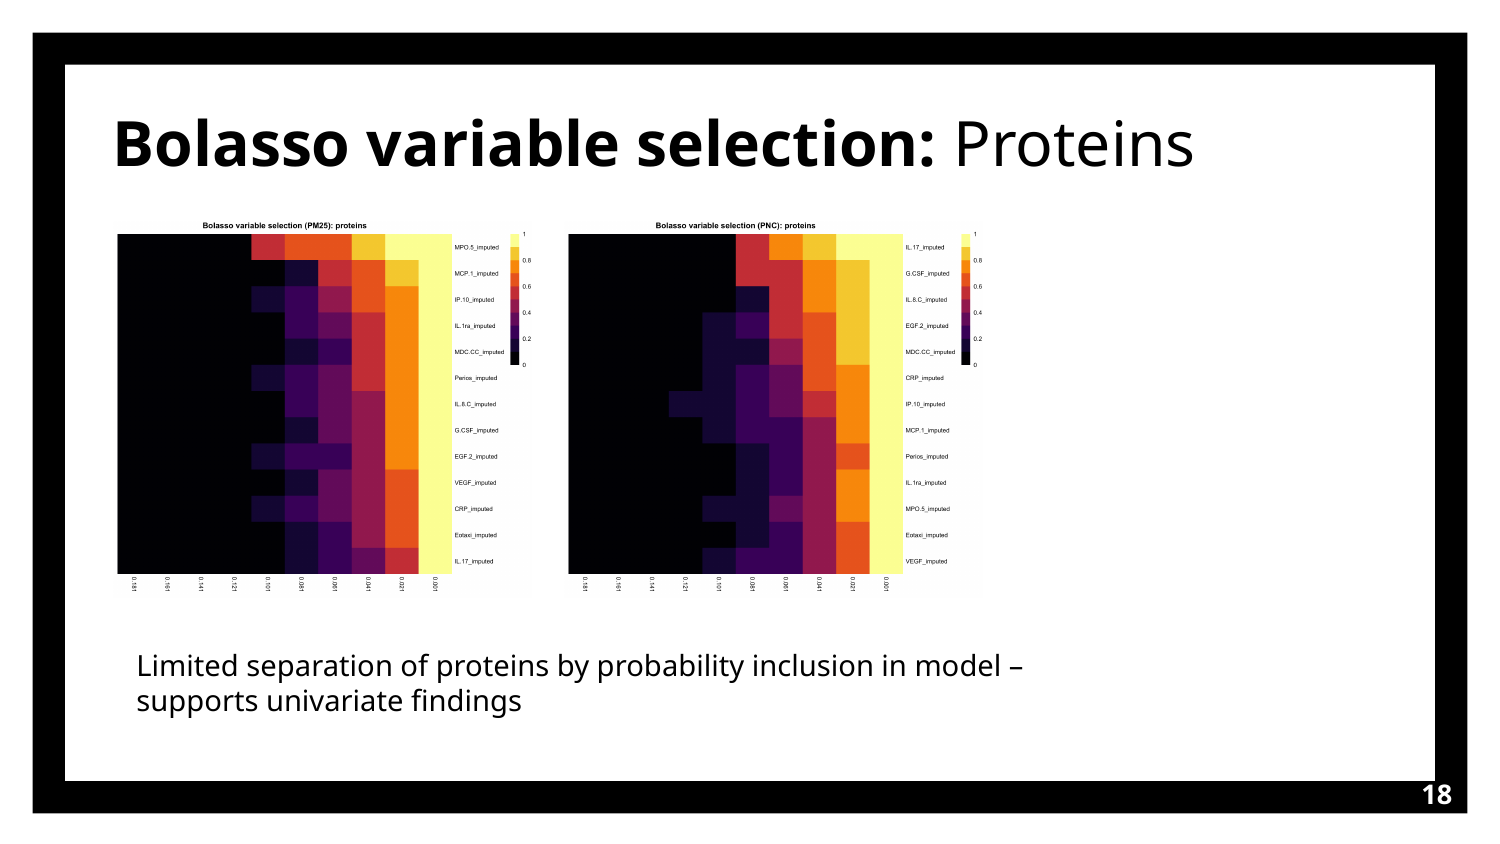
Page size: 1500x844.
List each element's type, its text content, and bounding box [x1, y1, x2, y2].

text_box Limited separation of proteins by probability inclusion in model – supports univariate findings [121, 632, 1274, 763]
picture [113, 220, 533, 598]
picture [564, 220, 984, 598]
title Bolasso variable selection: Proteins [97, 88, 1284, 250]
slide_number ‹#› [1377, 761, 1468, 827]
